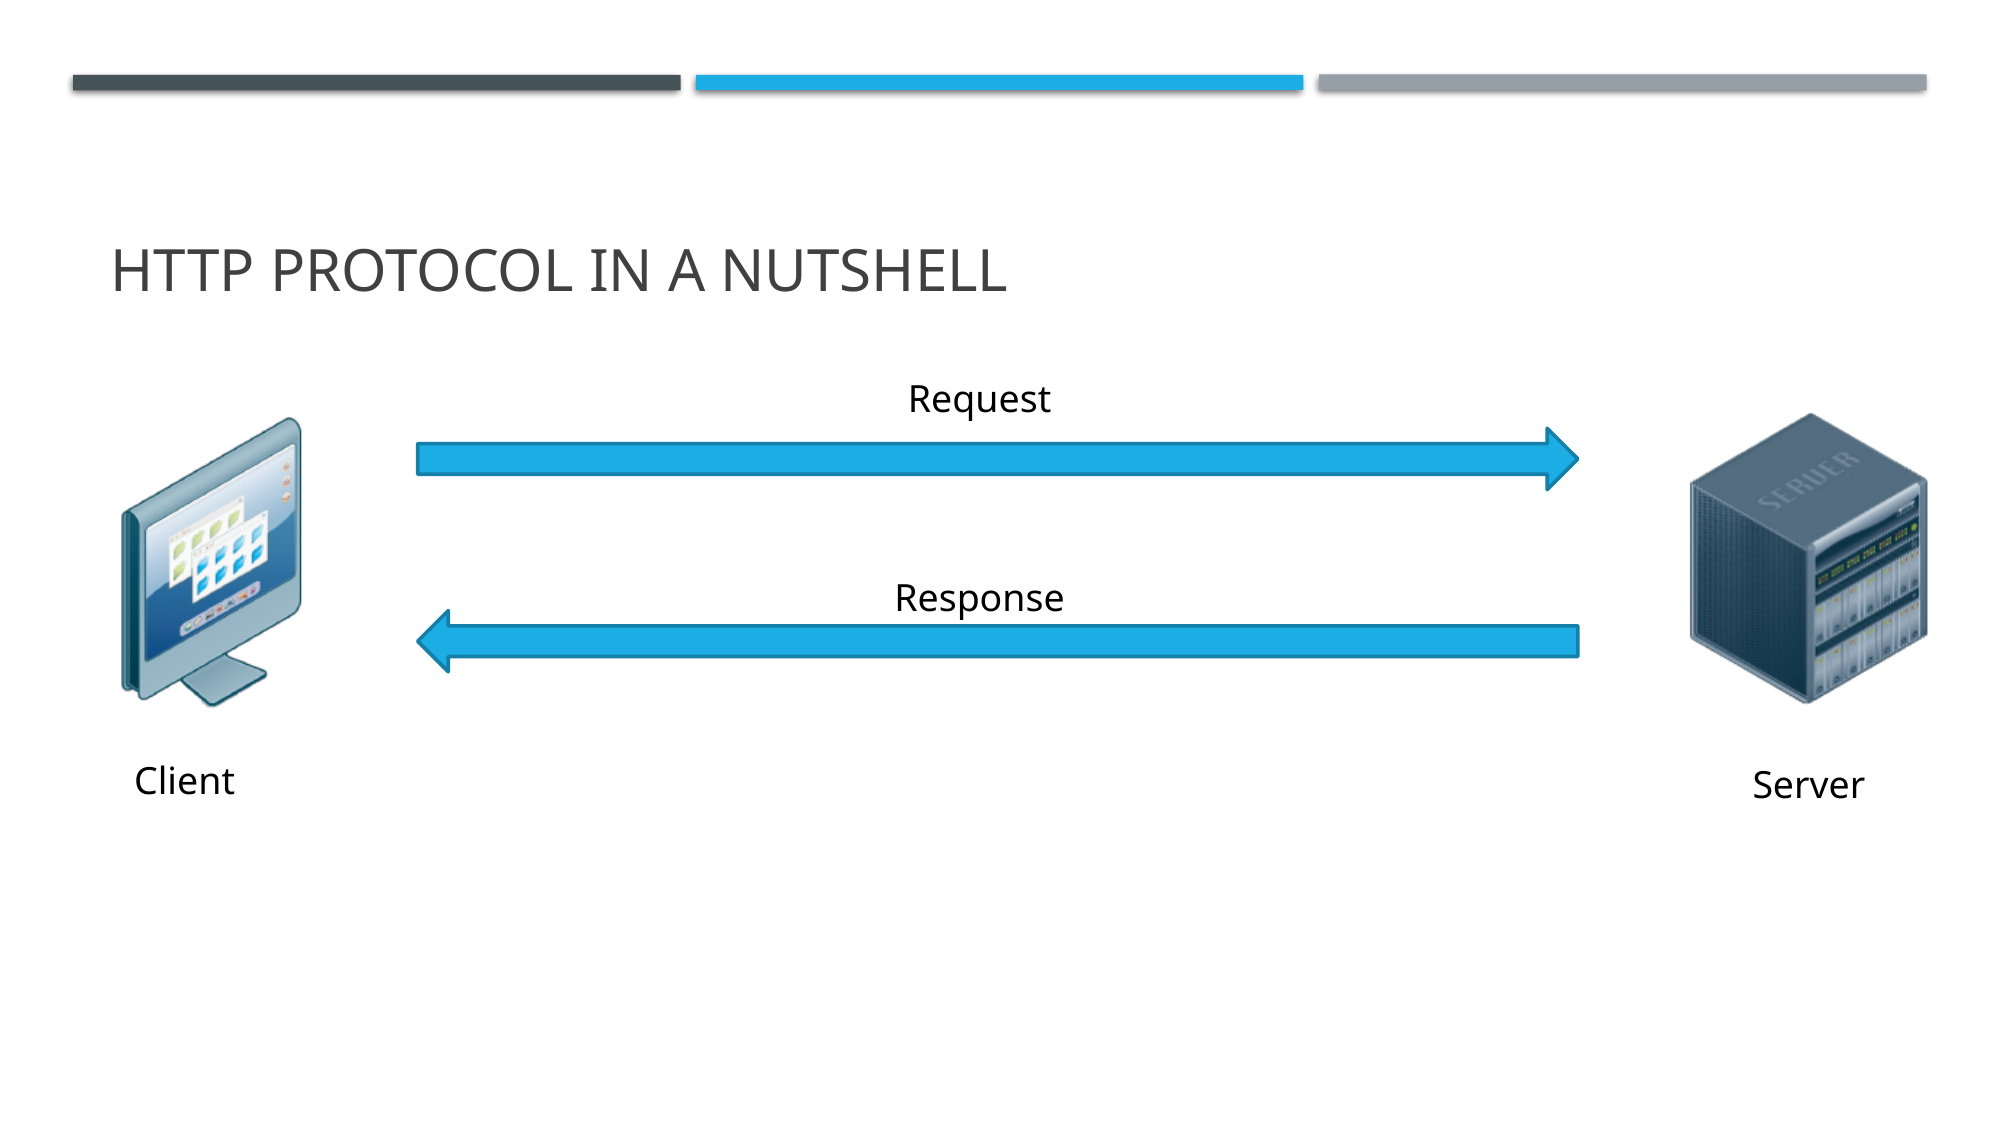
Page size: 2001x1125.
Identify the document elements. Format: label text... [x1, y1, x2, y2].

text_box Request [893, 367, 1067, 428]
text_box Server [1737, 760, 1881, 814]
text_box [416, 608, 1580, 674]
text_box [415, 426, 1580, 492]
text_box Client [119, 763, 251, 810]
picture [19, 371, 403, 754]
text_box Response [879, 566, 1080, 627]
picture [1617, 367, 2000, 751]
title HTTP PROTOCOL IN A NUTSHELL [95, 115, 1905, 311]
